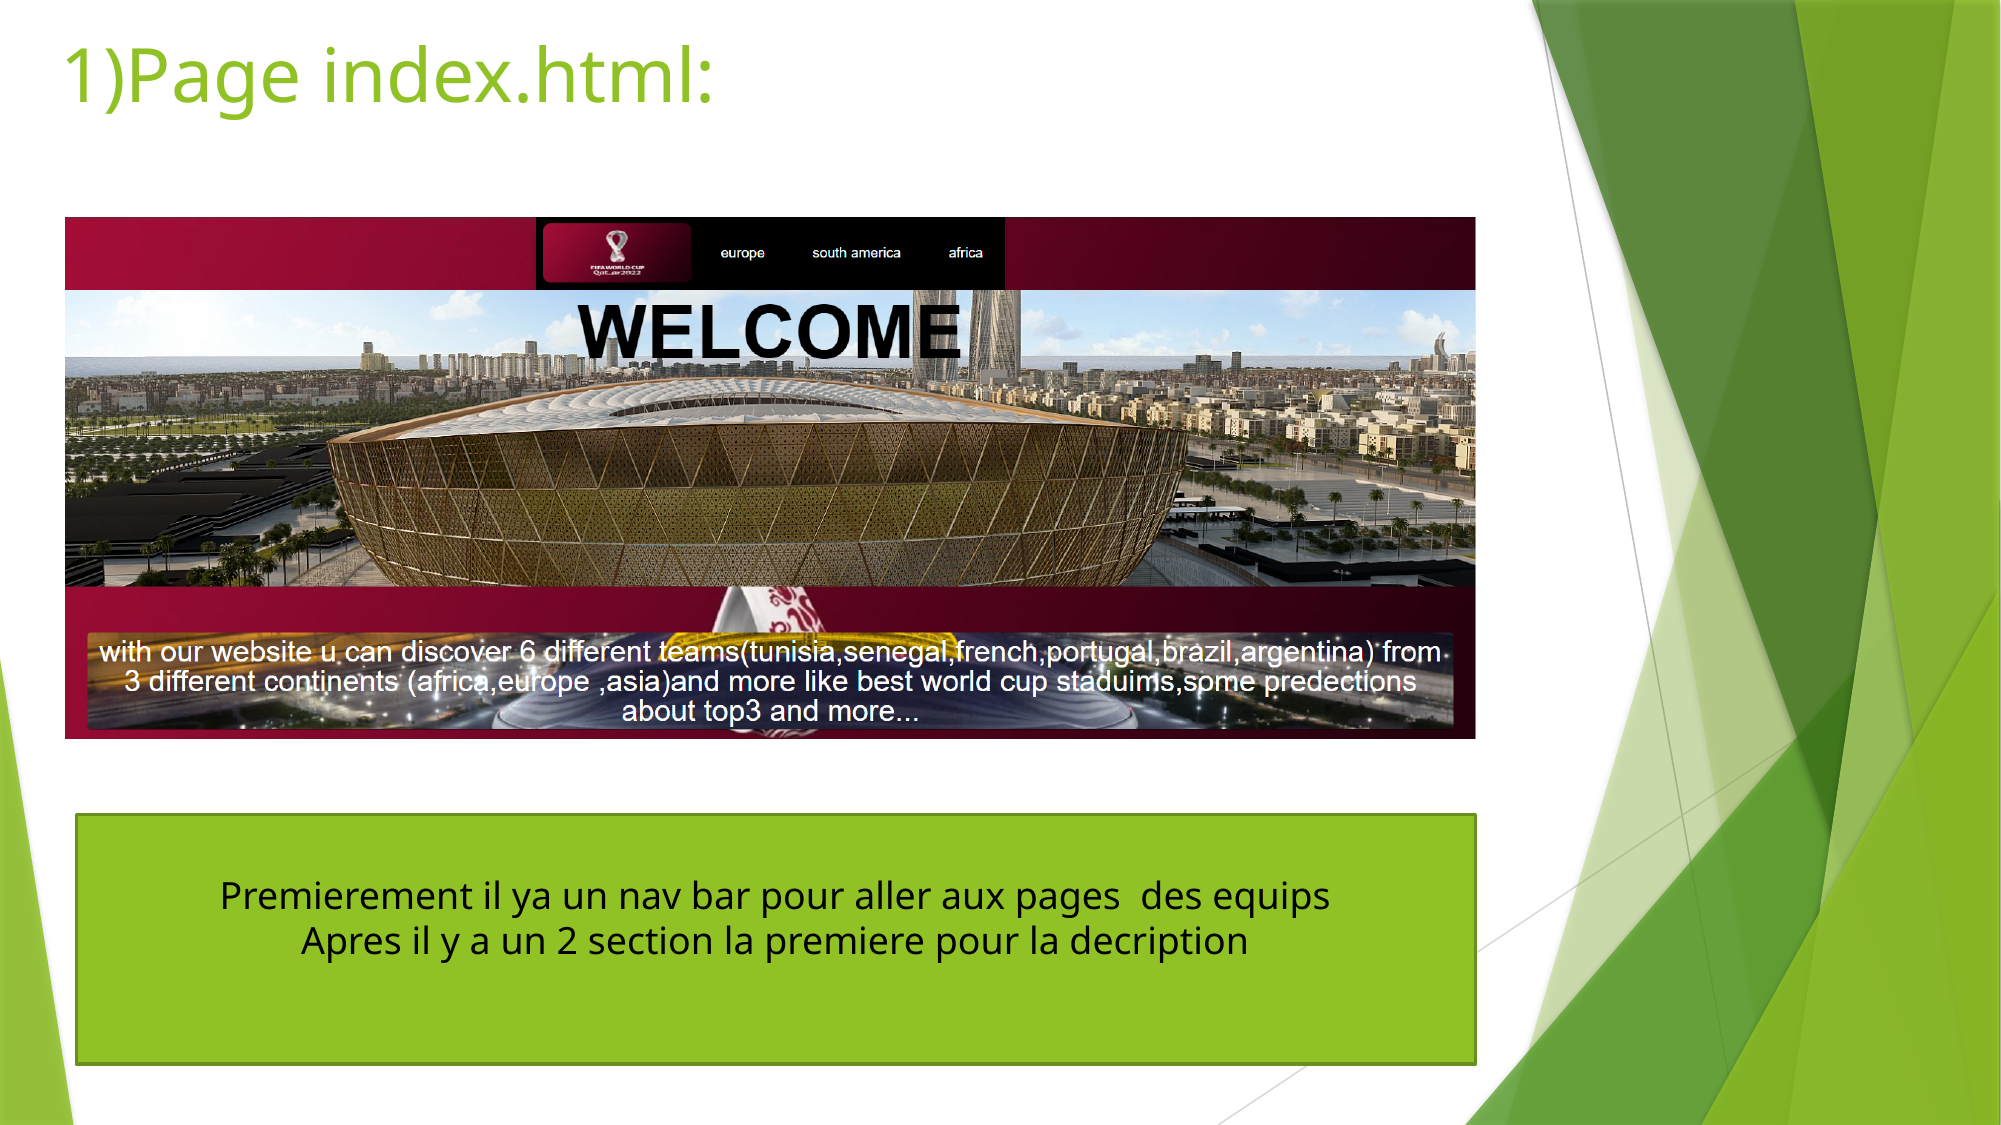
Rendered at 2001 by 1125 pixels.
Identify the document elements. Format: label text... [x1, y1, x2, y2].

text_box Premierement il ya un nav bar pour aller aux pages des equips Apres il y a un 2 section la premiere pour la decription [75, 813, 1477, 1066]
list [64, 216, 1476, 740]
title 1)Page index.html: [45, 20, 1456, 237]
